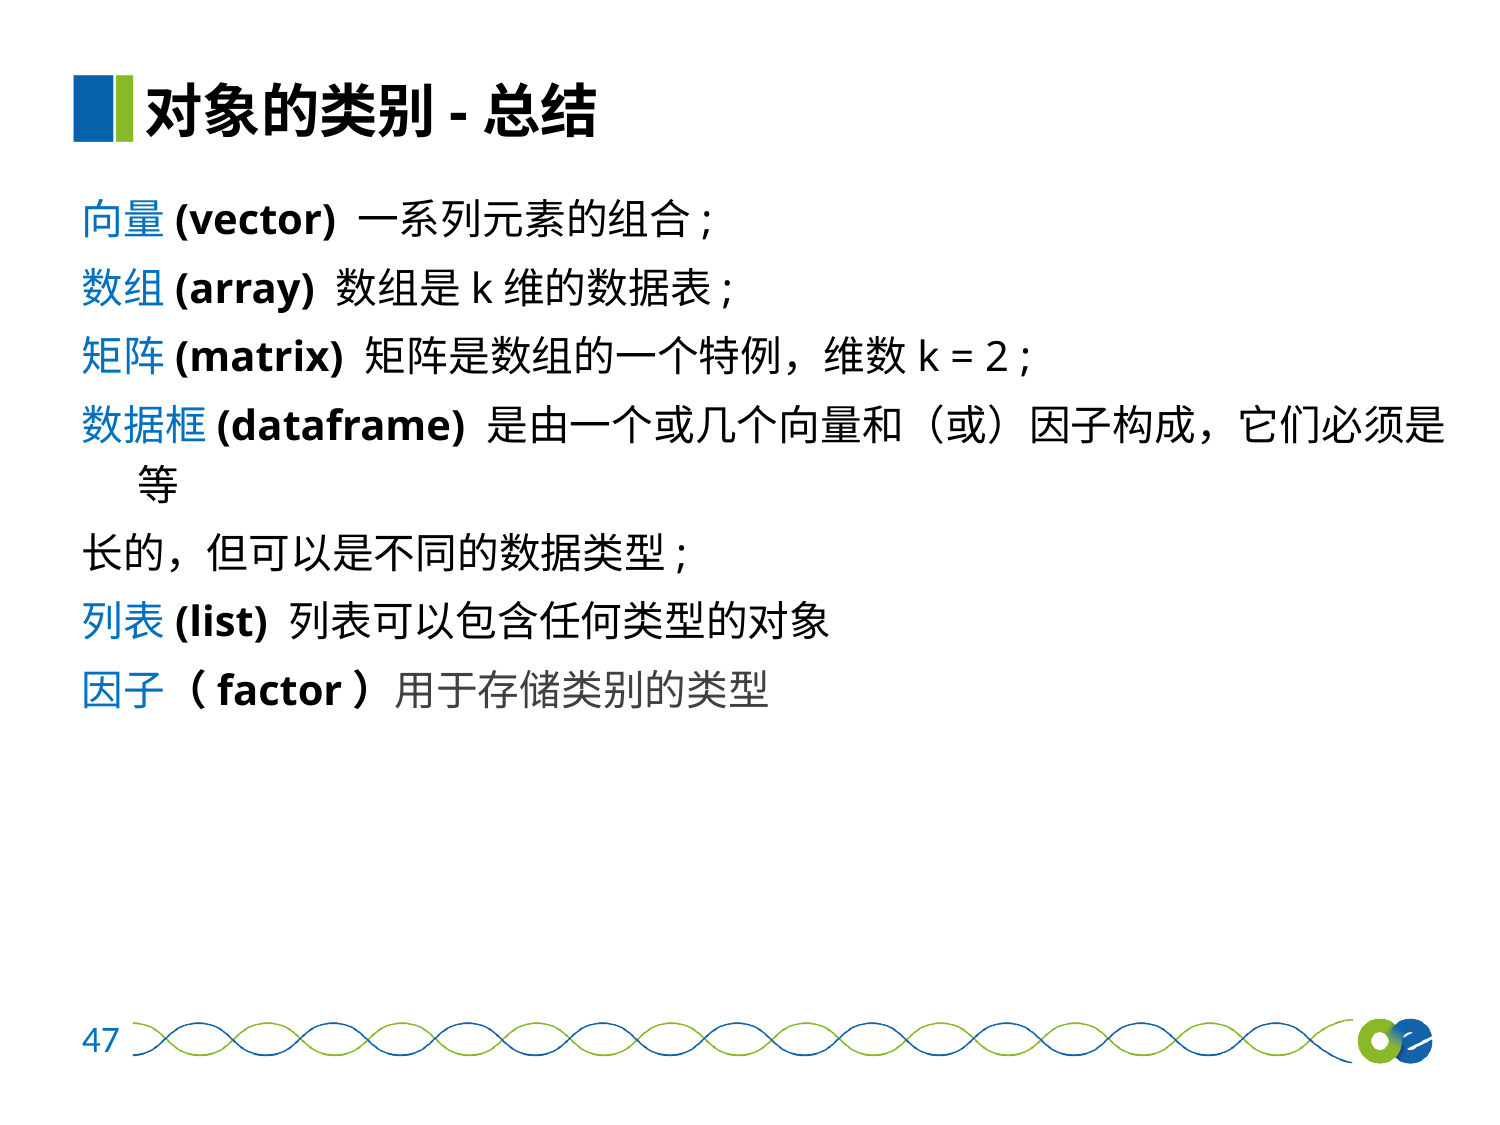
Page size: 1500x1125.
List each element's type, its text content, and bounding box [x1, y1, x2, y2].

slide_number 47 [67, 1008, 405, 1068]
picture [126, 1008, 1441, 1079]
picture [29, 66, 185, 149]
text_box 向量(vector) 一系列元素的组合; 数组(array) 数组是k维的数据表; 矩阵(matrix) 矩阵是数组的一个特例，维数k = 2 ; 数据框(dataframe) 是由一个或几个向量和（或）因子构成，它们必须是等 长的，但可以是不同的数据类型; 列表(list) 列表可以包含任何类型的对象 因子（factor）用于存储类别的类型 [66, 175, 1485, 1008]
text_box 对象的类别-总结 [133, 68, 955, 150]
